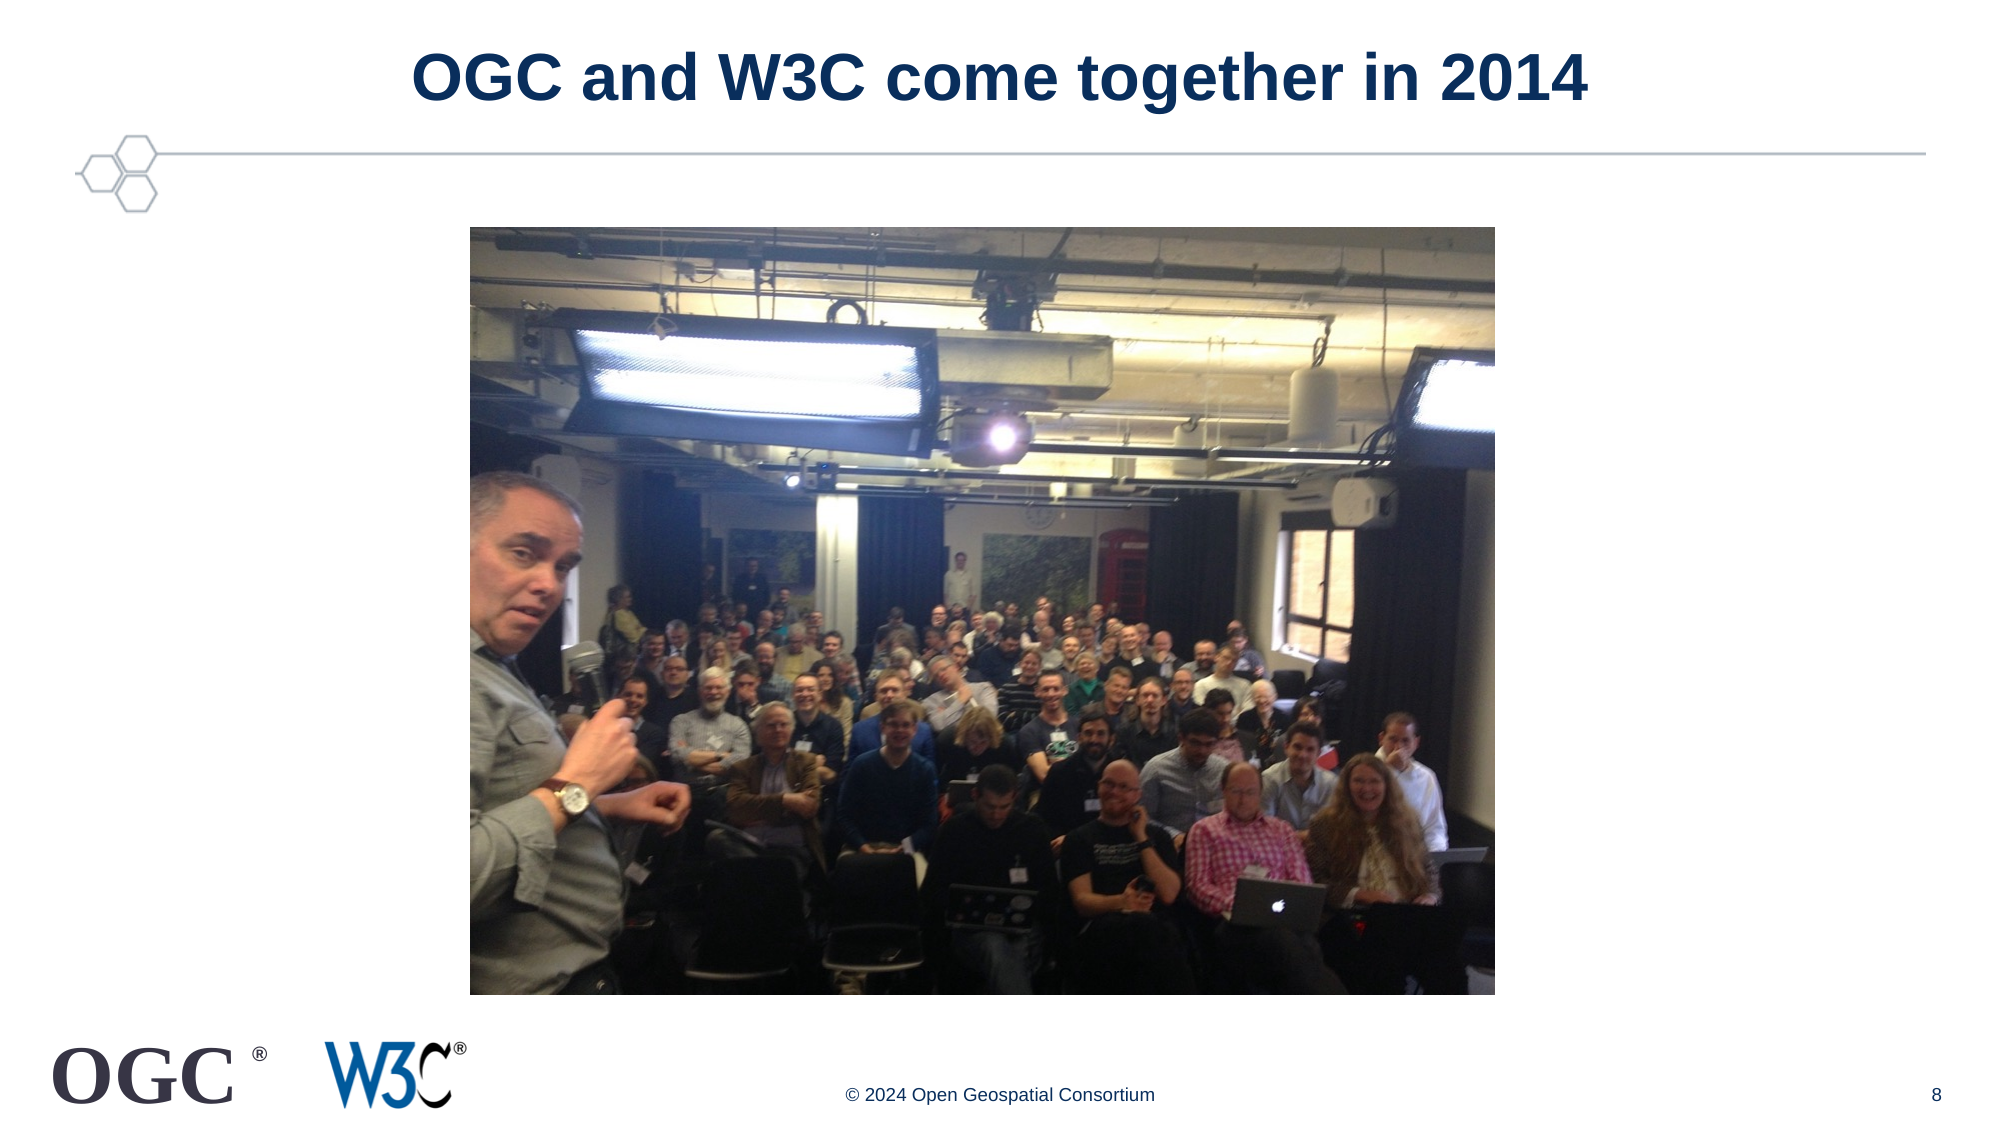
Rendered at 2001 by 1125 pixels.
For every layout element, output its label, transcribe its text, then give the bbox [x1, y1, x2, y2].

picture [75, 136, 1926, 214]
picture [320, 1024, 471, 1125]
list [470, 226, 1495, 996]
title OGC and W3C come together in 2014 [50, 22, 1951, 136]
footer © 2024 Open Geospatial Consortium [650, 1074, 1351, 1113]
